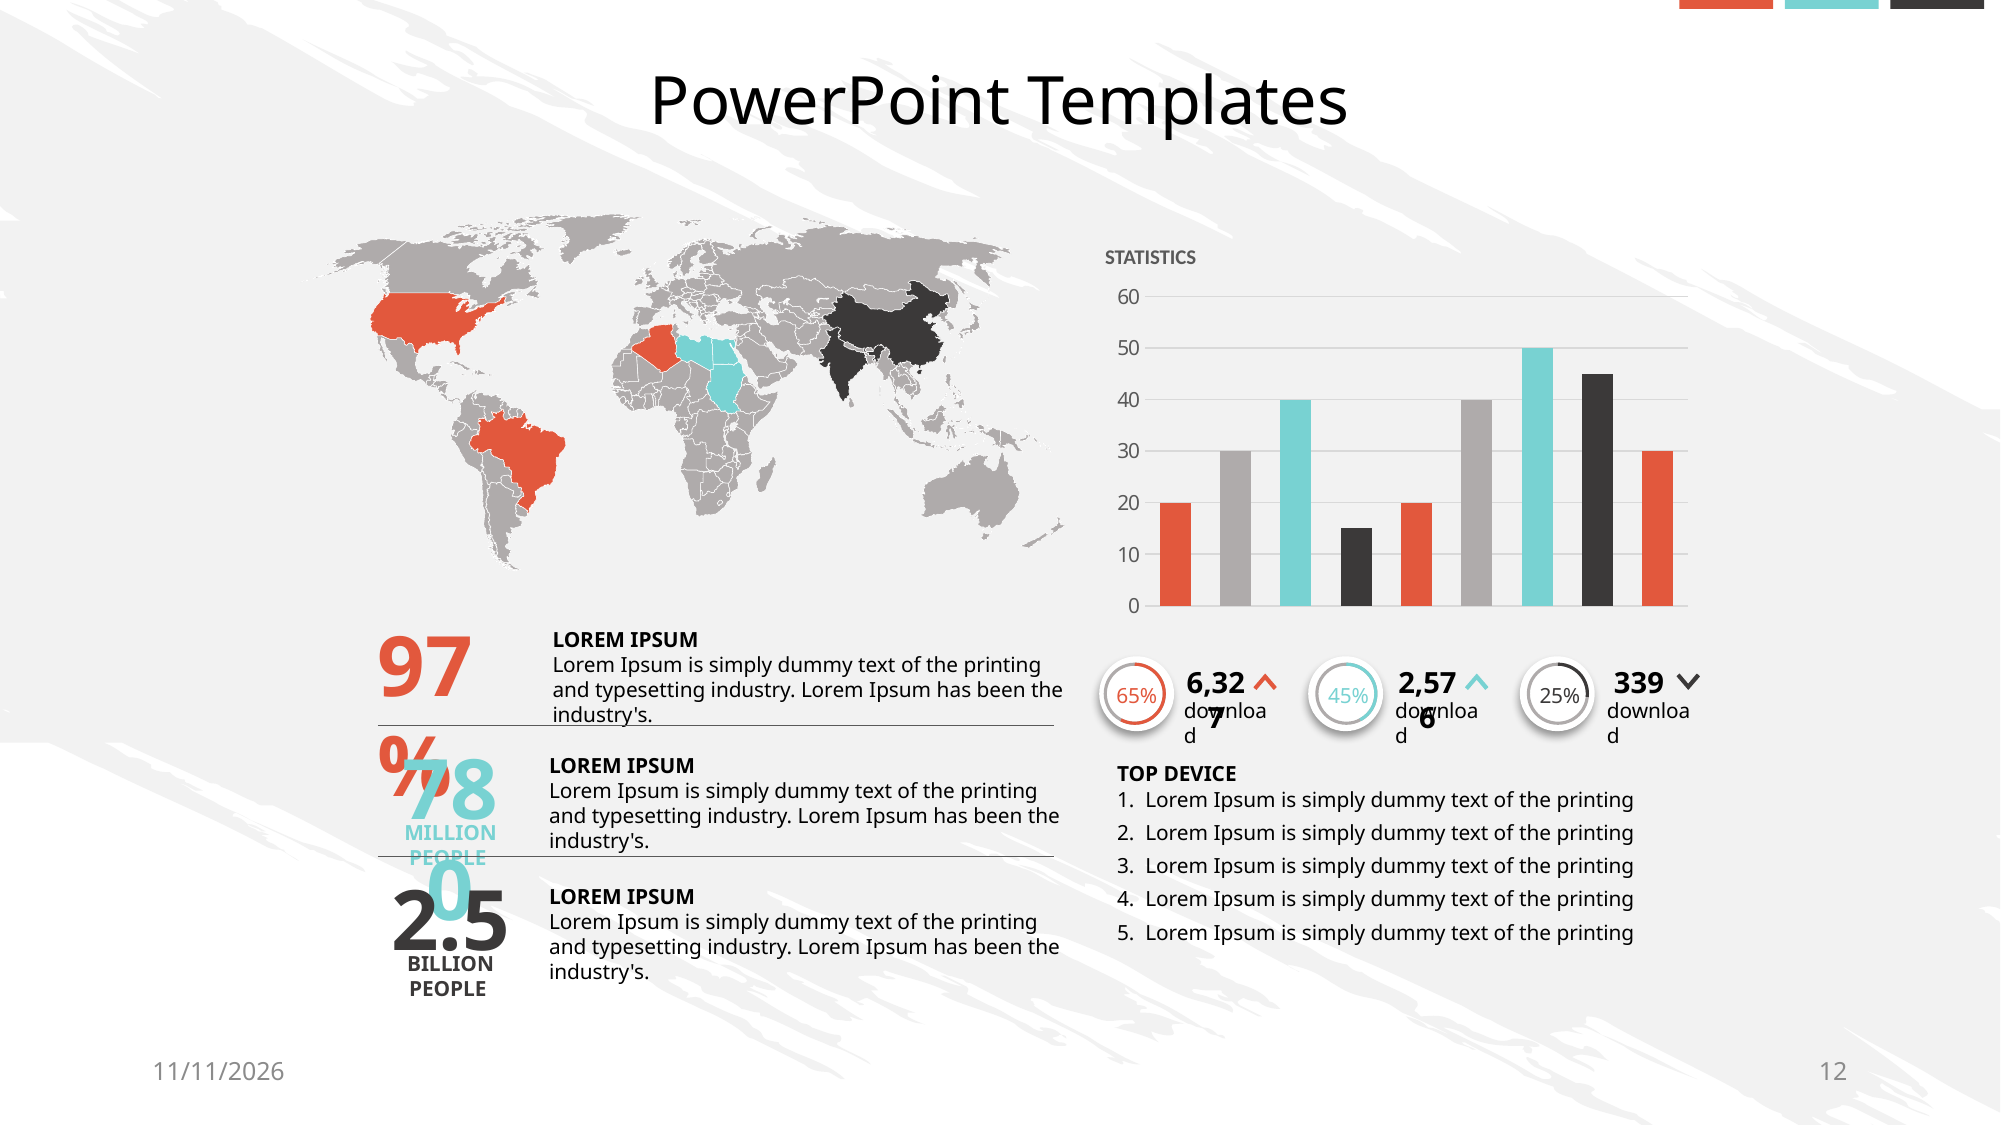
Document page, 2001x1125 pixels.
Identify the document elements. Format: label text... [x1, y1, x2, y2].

text_box [1533, 724, 1581, 733]
text_box [1112, 724, 1161, 733]
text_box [1601, 664, 1700, 724]
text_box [1105, 664, 1165, 724]
text_box [1518, 668, 1528, 719]
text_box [1105, 243, 1700, 627]
text_box [1321, 655, 1370, 664]
text_box [1588, 670, 1596, 717]
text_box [377, 613, 1066, 976]
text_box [1117, 760, 1698, 947]
text_box [1165, 667, 1176, 720]
text_box [1532, 655, 1582, 664]
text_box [299, 213, 1066, 572]
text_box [1178, 664, 1277, 724]
text_box [1376, 670, 1385, 718]
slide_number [137, 1042, 588, 1103]
text_box [1321, 724, 1370, 733]
list PowerPoint Templates [458, 59, 1542, 148]
slide_number 12 [1412, 1042, 1863, 1103]
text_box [1316, 664, 1376, 724]
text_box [1390, 664, 1489, 724]
text_box [1307, 669, 1316, 719]
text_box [1528, 664, 1588, 724]
text_box [1112, 655, 1161, 664]
text_box [1098, 671, 1105, 716]
